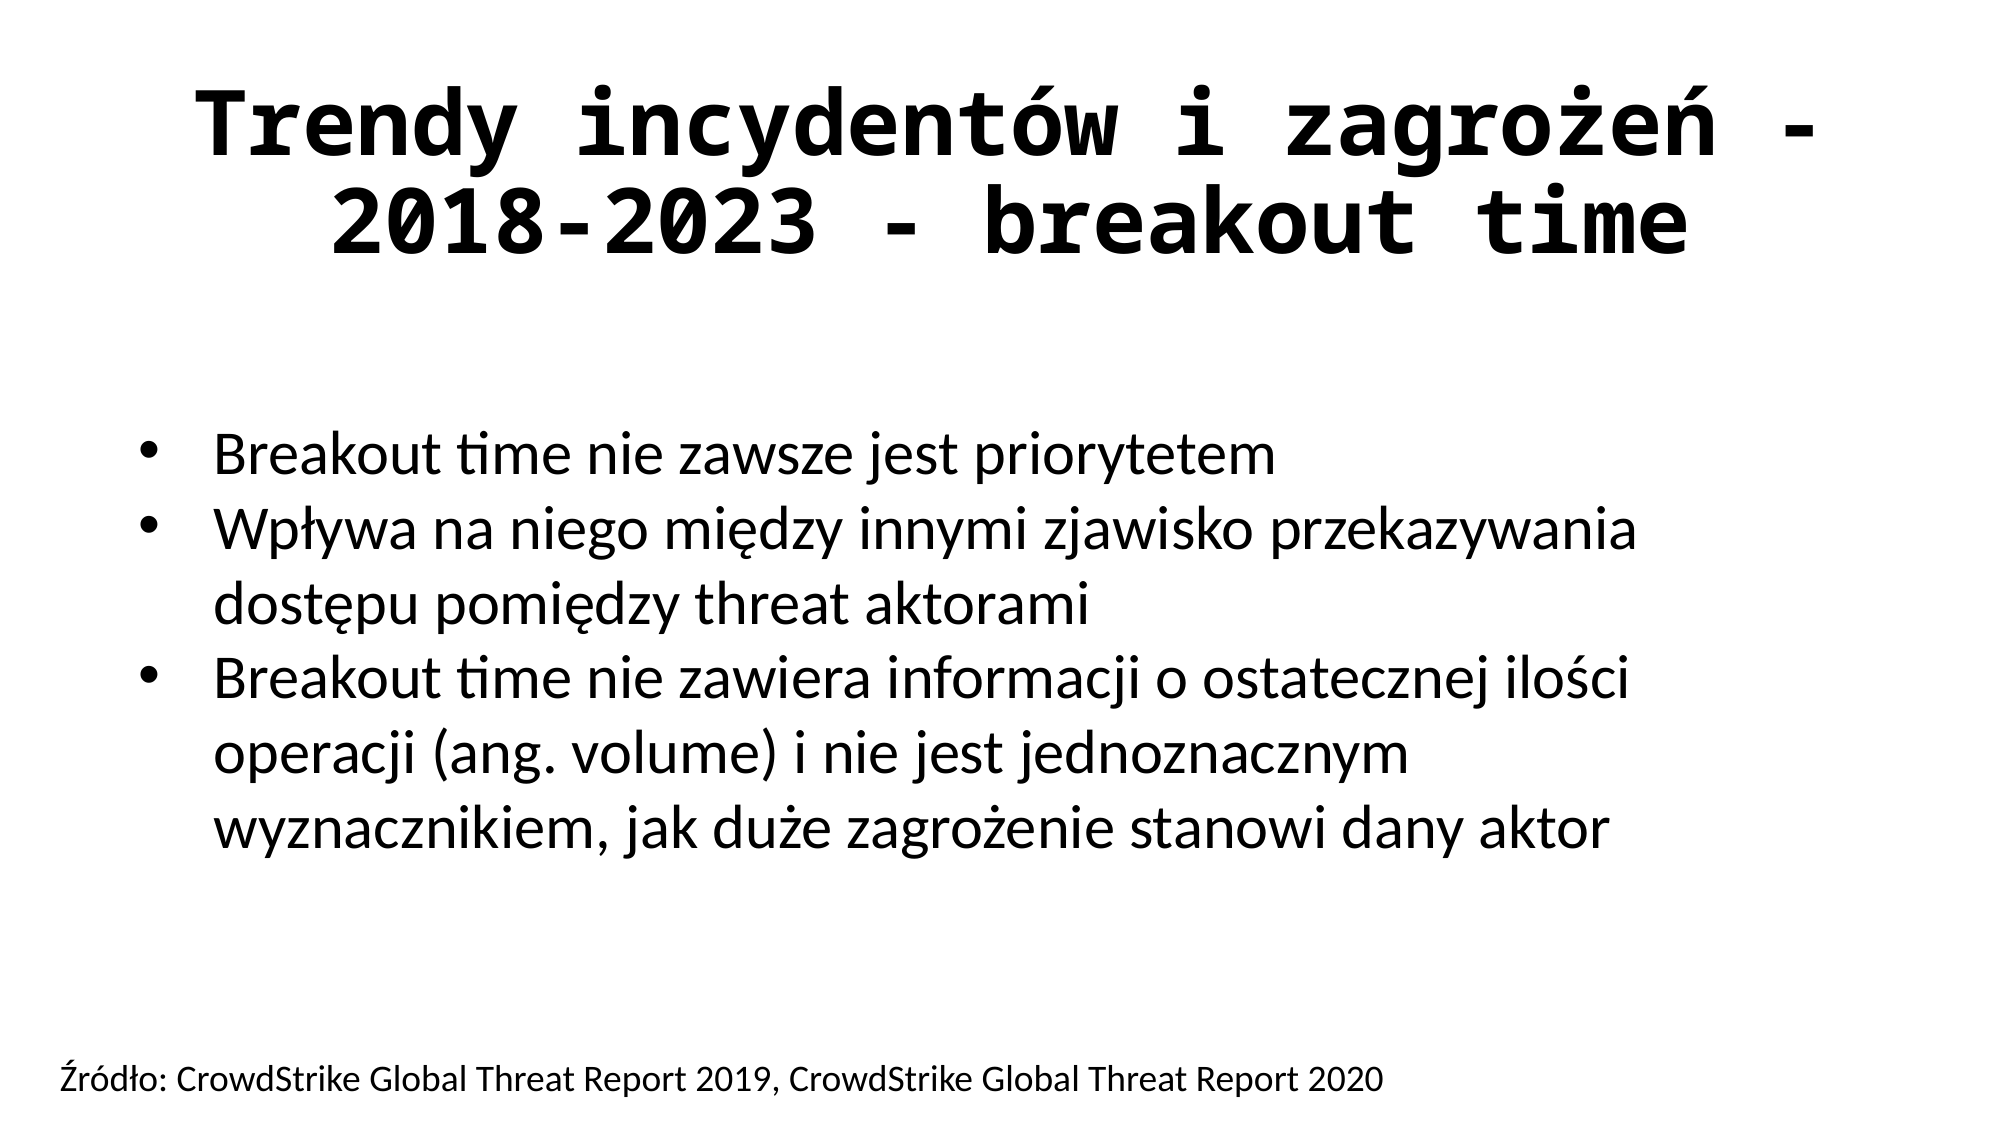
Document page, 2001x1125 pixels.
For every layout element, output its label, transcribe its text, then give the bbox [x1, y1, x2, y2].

title Trendy incydentów i zagrożeń - 2018-2023 - breakout time [45, 21, 1977, 329]
text_box Źródło: CrowdStrike Global Threat Report 2019, CrowdStrike Global Threat Report 2020 [44, 1046, 1523, 1107]
text_box Breakout time nie zawsze jest priorytetem Wpływa na niego między innymi zjawisko przekazywania dostępu pomiędzy threat aktorami Breakout time nie zawiera informacji o ostatecznej ilości operacji (ang. volume) i nie jest jednoznacznym wyznacznikiem, jak duże zagrożenie stanowi dany aktor [124, 404, 1816, 869]
